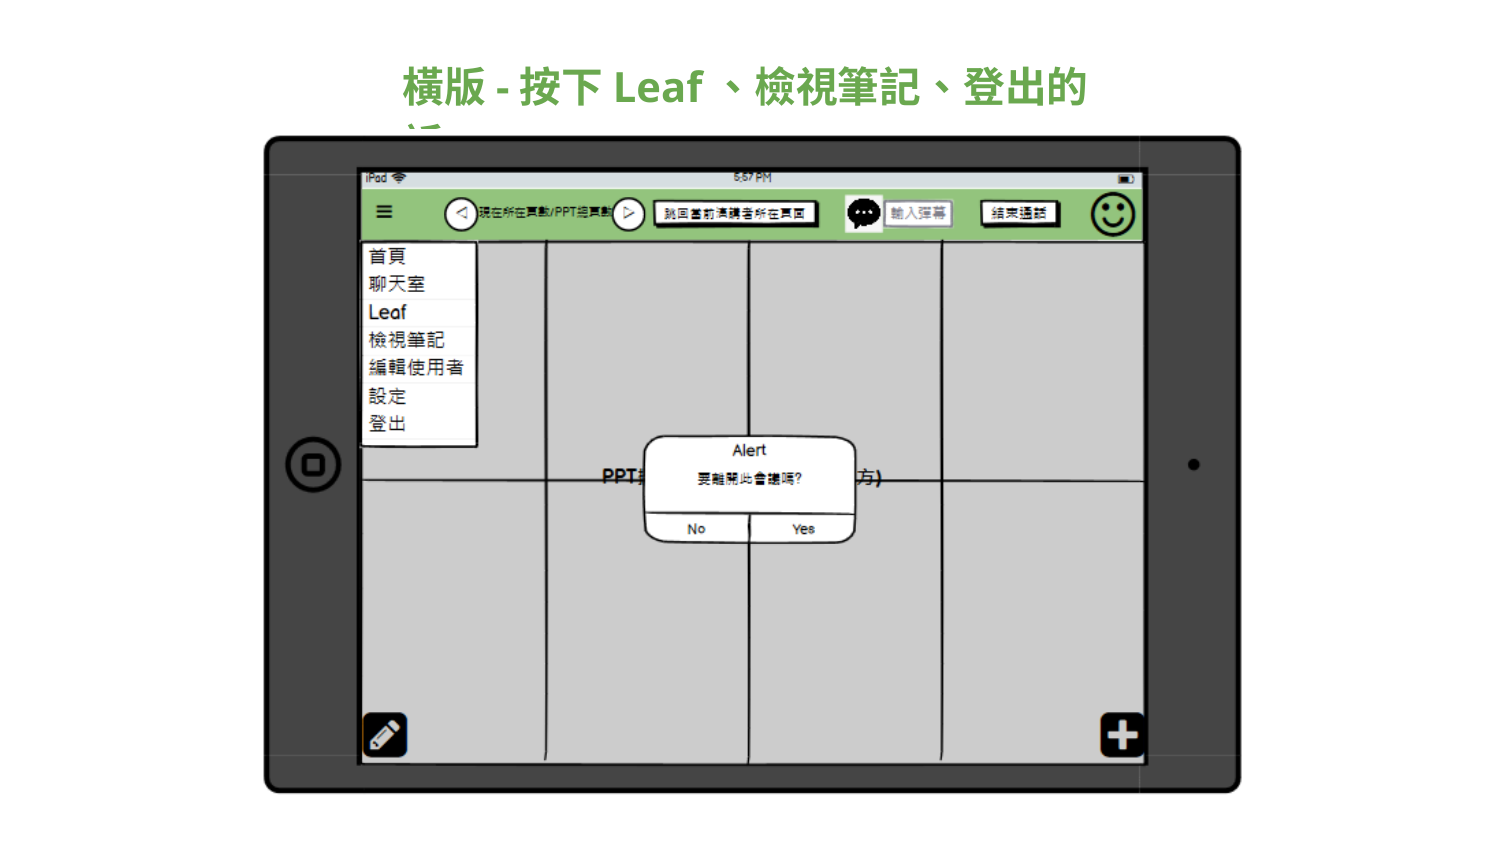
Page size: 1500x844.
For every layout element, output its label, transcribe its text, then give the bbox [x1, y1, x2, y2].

picture [257, 129, 1243, 796]
list 橫版-按下Leaf、檢視筆記、登出的話 [387, 37, 1113, 128]
